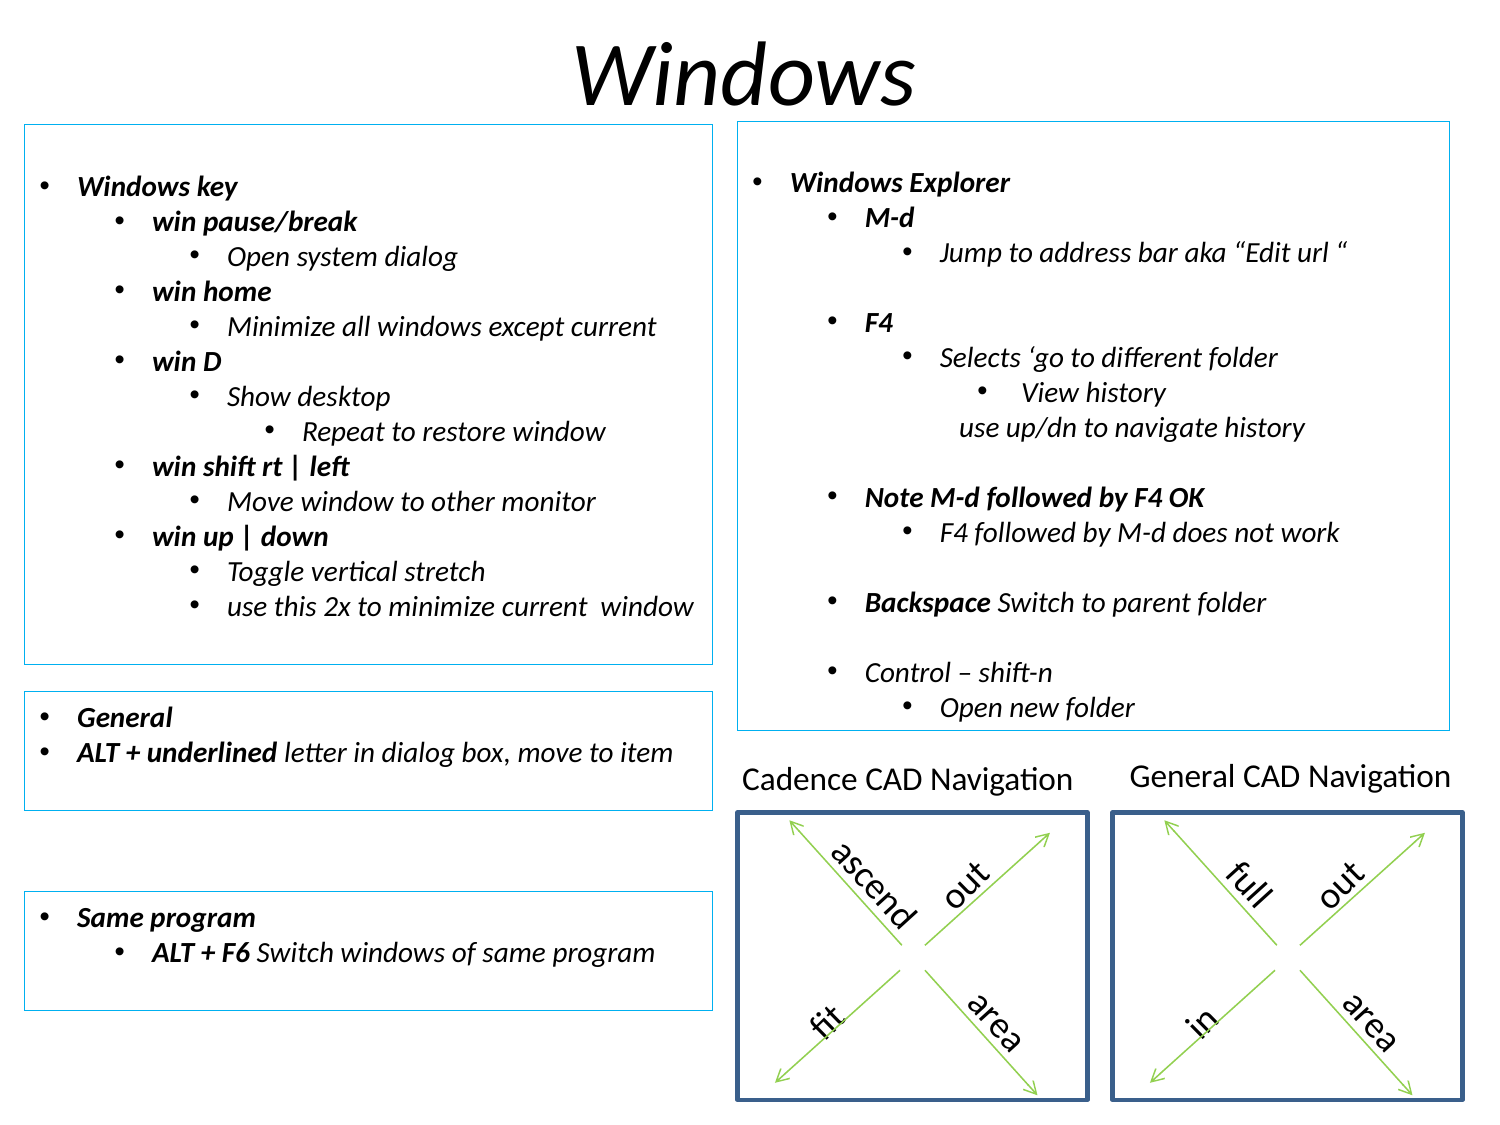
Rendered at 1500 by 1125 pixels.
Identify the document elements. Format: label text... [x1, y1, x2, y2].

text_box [789, 820, 903, 946]
text_box Same program ALT + F6 Switch windows of same program [24, 891, 713, 1011]
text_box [1299, 970, 1413, 1096]
text_box General CAD Navigation [1114, 747, 1467, 802]
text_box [774, 970, 901, 1084]
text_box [1164, 820, 1278, 946]
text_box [1299, 832, 1426, 946]
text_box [924, 970, 1038, 1096]
text_box Windows [474, 0, 1013, 163]
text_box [924, 832, 1051, 946]
text_box [1110, 810, 1465, 1102]
text_box [735, 810, 1090, 1102]
text_box Windows key win pause/break Open system dialog win home Minimize all windows except current win D Show desktop Repeat to restore window win shift rt | left Move window to other monitor win up | down Toggle vertical stretch use this 2x to minimize current window [24, 124, 713, 665]
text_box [1149, 970, 1276, 1084]
text_box Windows Explorer M-d Jump to address bar aka “Edit url “ F4 Selects ‘go to different folder View history use up/dn to navigate history Note M-d followed by F4 OK F4 followed by M-d does not work Backspace Switch to parent folder Control – shift-n Open new folder [737, 121, 1450, 731]
text_box Cadence CAD Navigation [727, 749, 1089, 805]
text_box General ALT + underlined letter in dialog box, move to item [24, 691, 713, 811]
